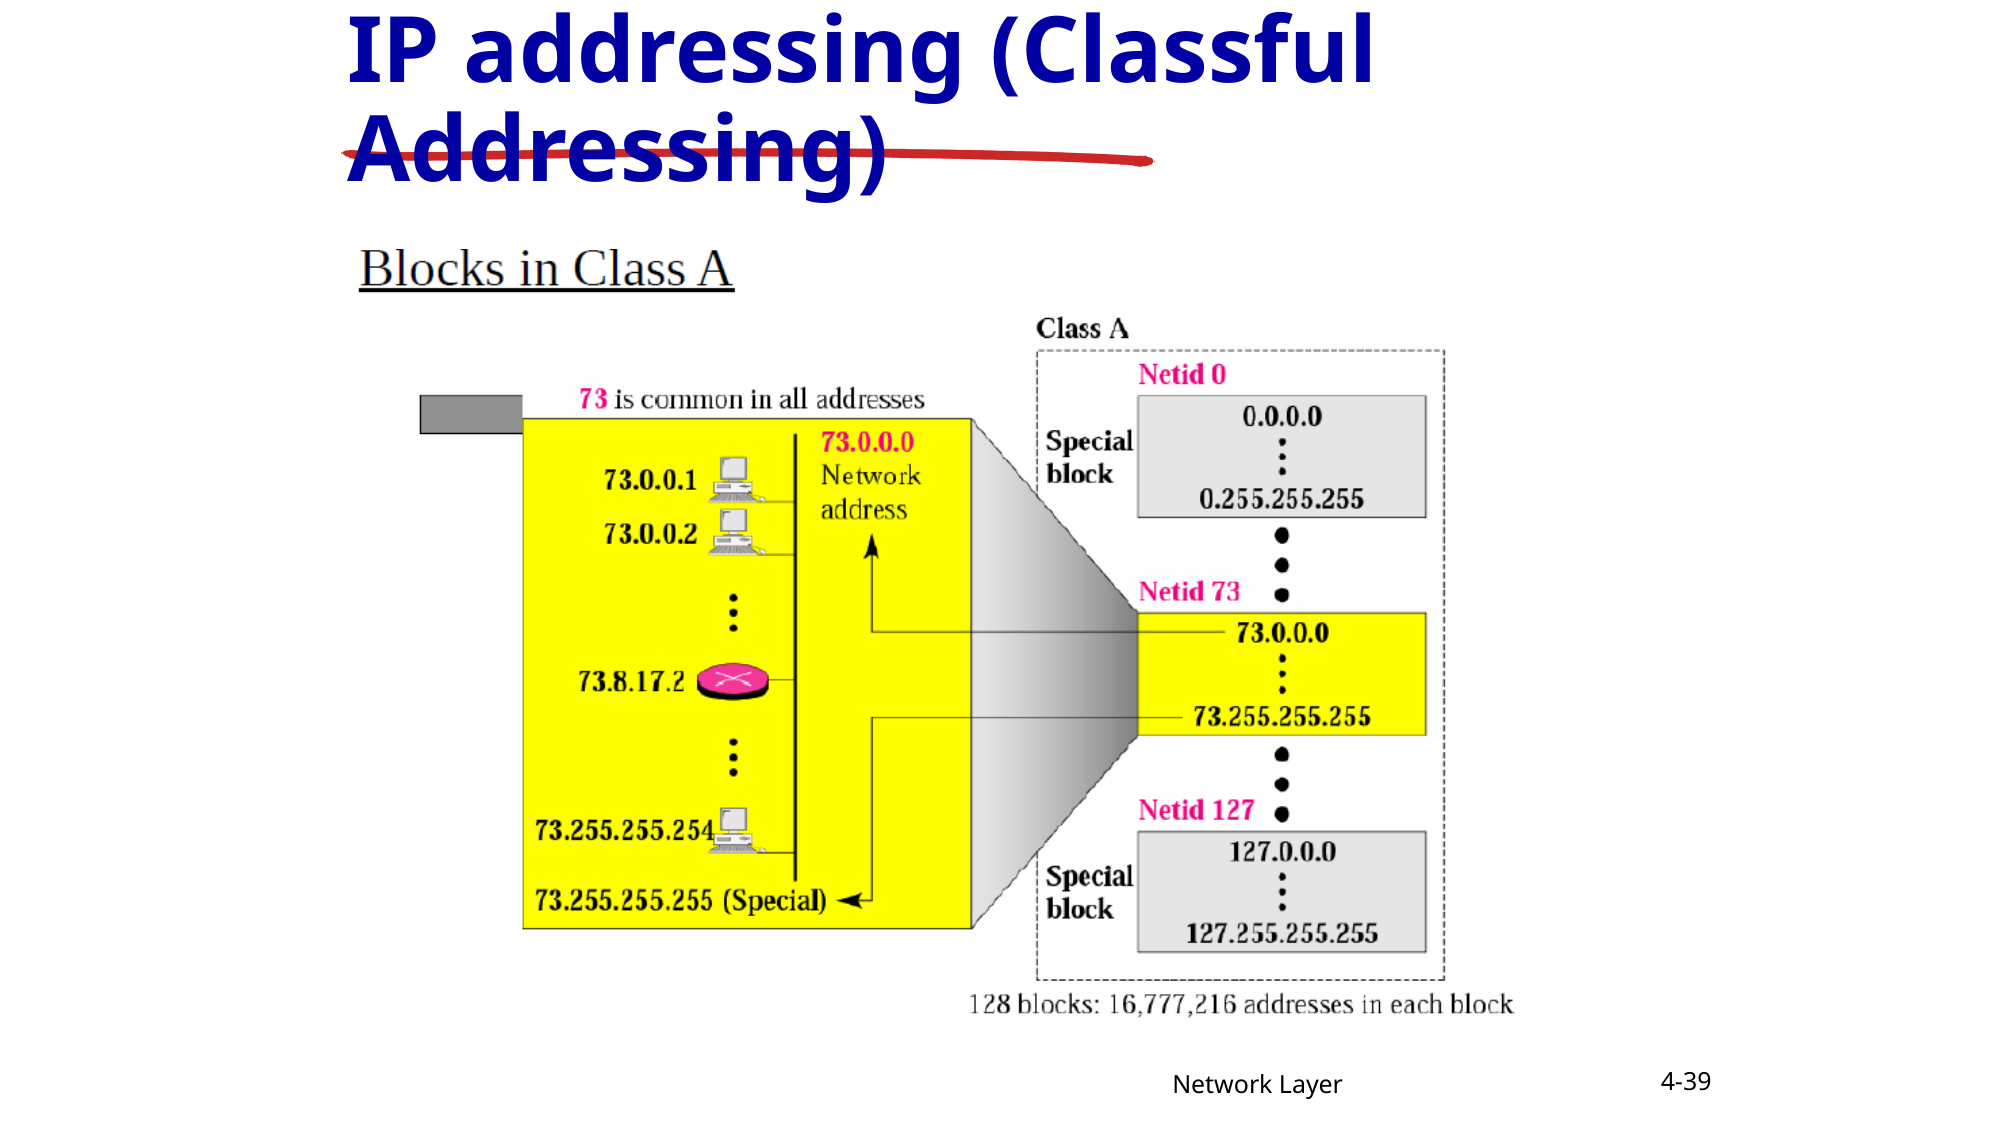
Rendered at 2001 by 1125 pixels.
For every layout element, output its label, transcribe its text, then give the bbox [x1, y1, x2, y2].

picture [355, 249, 1521, 1031]
slide_number 4-39 [1615, 1060, 1727, 1106]
picture [338, 143, 1164, 172]
list [342, 185, 1673, 1035]
footer Network Layer [1157, 1060, 1633, 1108]
title IP addressing (Classful Addressing) [332, 32, 1658, 172]
